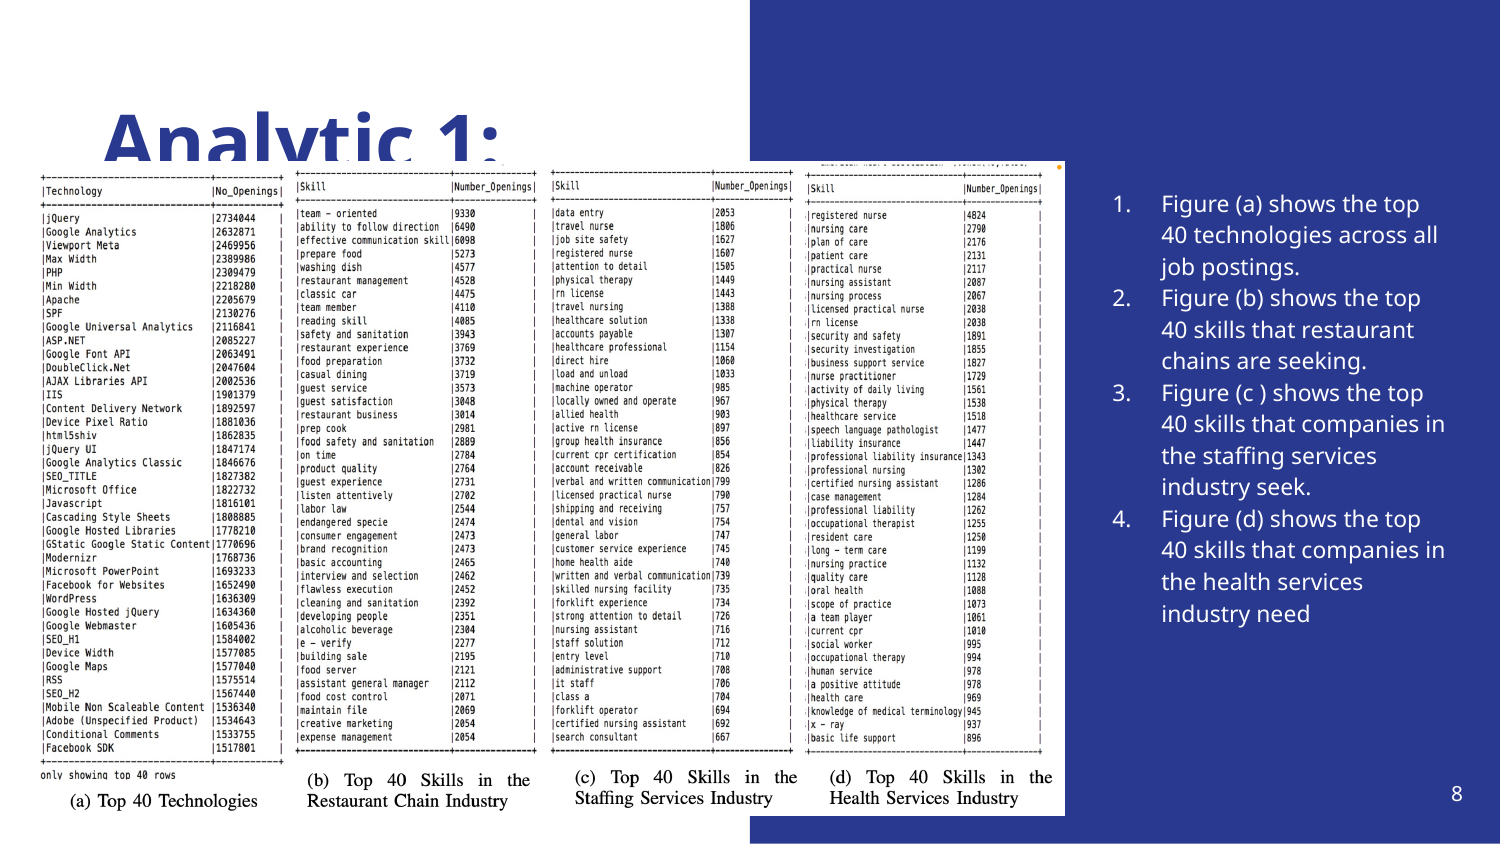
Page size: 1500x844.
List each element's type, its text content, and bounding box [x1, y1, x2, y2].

title Analytic 1: [86, 30, 750, 160]
list Figure (a) shows the top 40 technologies across all job postings. Figure (b) shows the top 40 skills that restaurant chains are seeking. Figure (c ) shows the top 40 skills that companies in the staffing services industry seek. Figure (d) shows the top 40 skills that companies in the health services industry need [1071, 161, 1464, 763]
slide_number ‹#› [1387, 762, 1478, 828]
picture [17, 161, 1065, 816]
